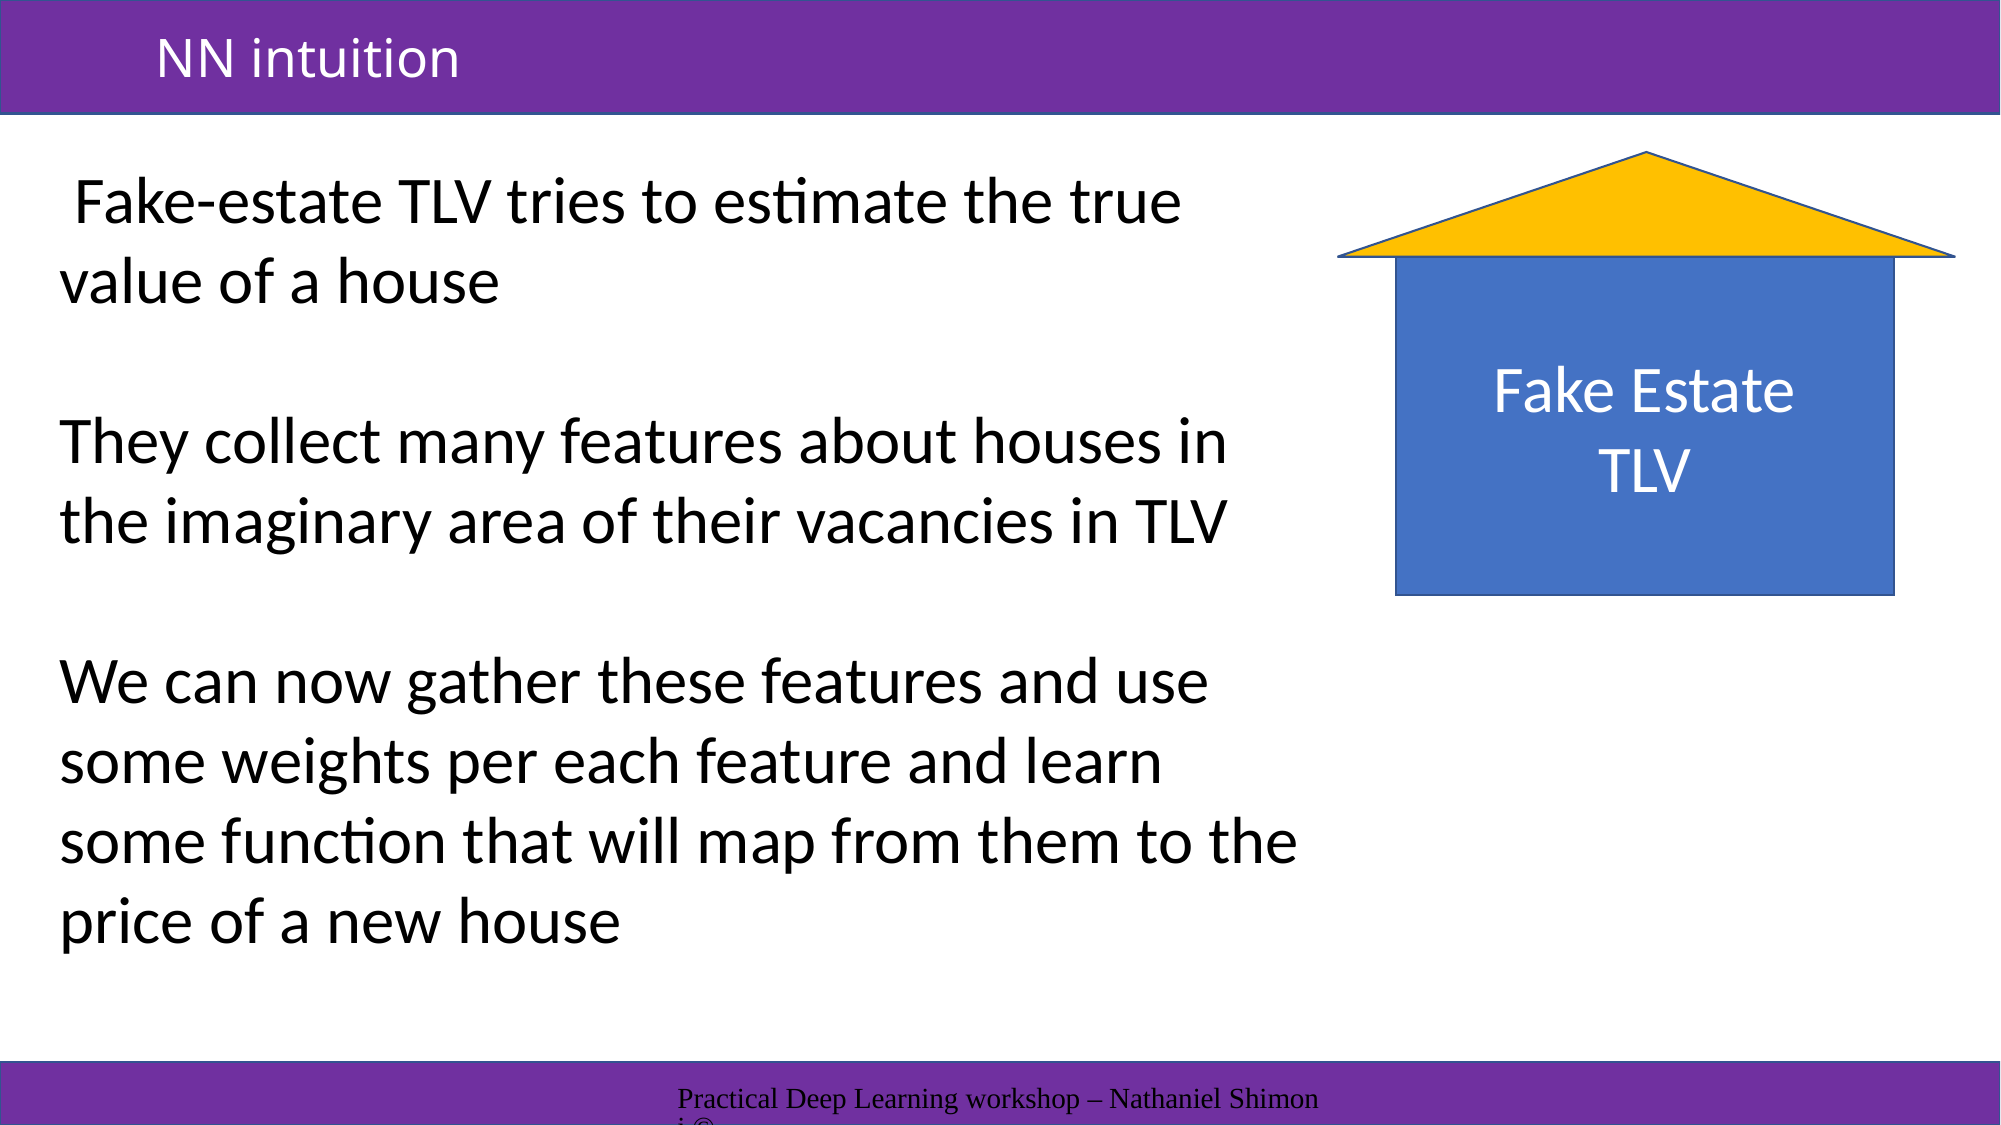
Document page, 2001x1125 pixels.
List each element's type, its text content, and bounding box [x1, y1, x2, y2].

text_box Fake Estate TLV [1395, 258, 1895, 596]
title NN intuition [140, 24, 1863, 98]
text_box [1337, 150, 1956, 258]
footer Practical Deep Learning workshop – Nathaniel Shimoni © [662, 1077, 1338, 1117]
text_box Fake-estate TLV tries to estimate the true value of a house They collect many features about houses in the imaginary area of their vacancies in TLV We can now gather these features and use some weights per each feature and learn some function that will map from them to the price of a new house [44, 149, 1338, 965]
